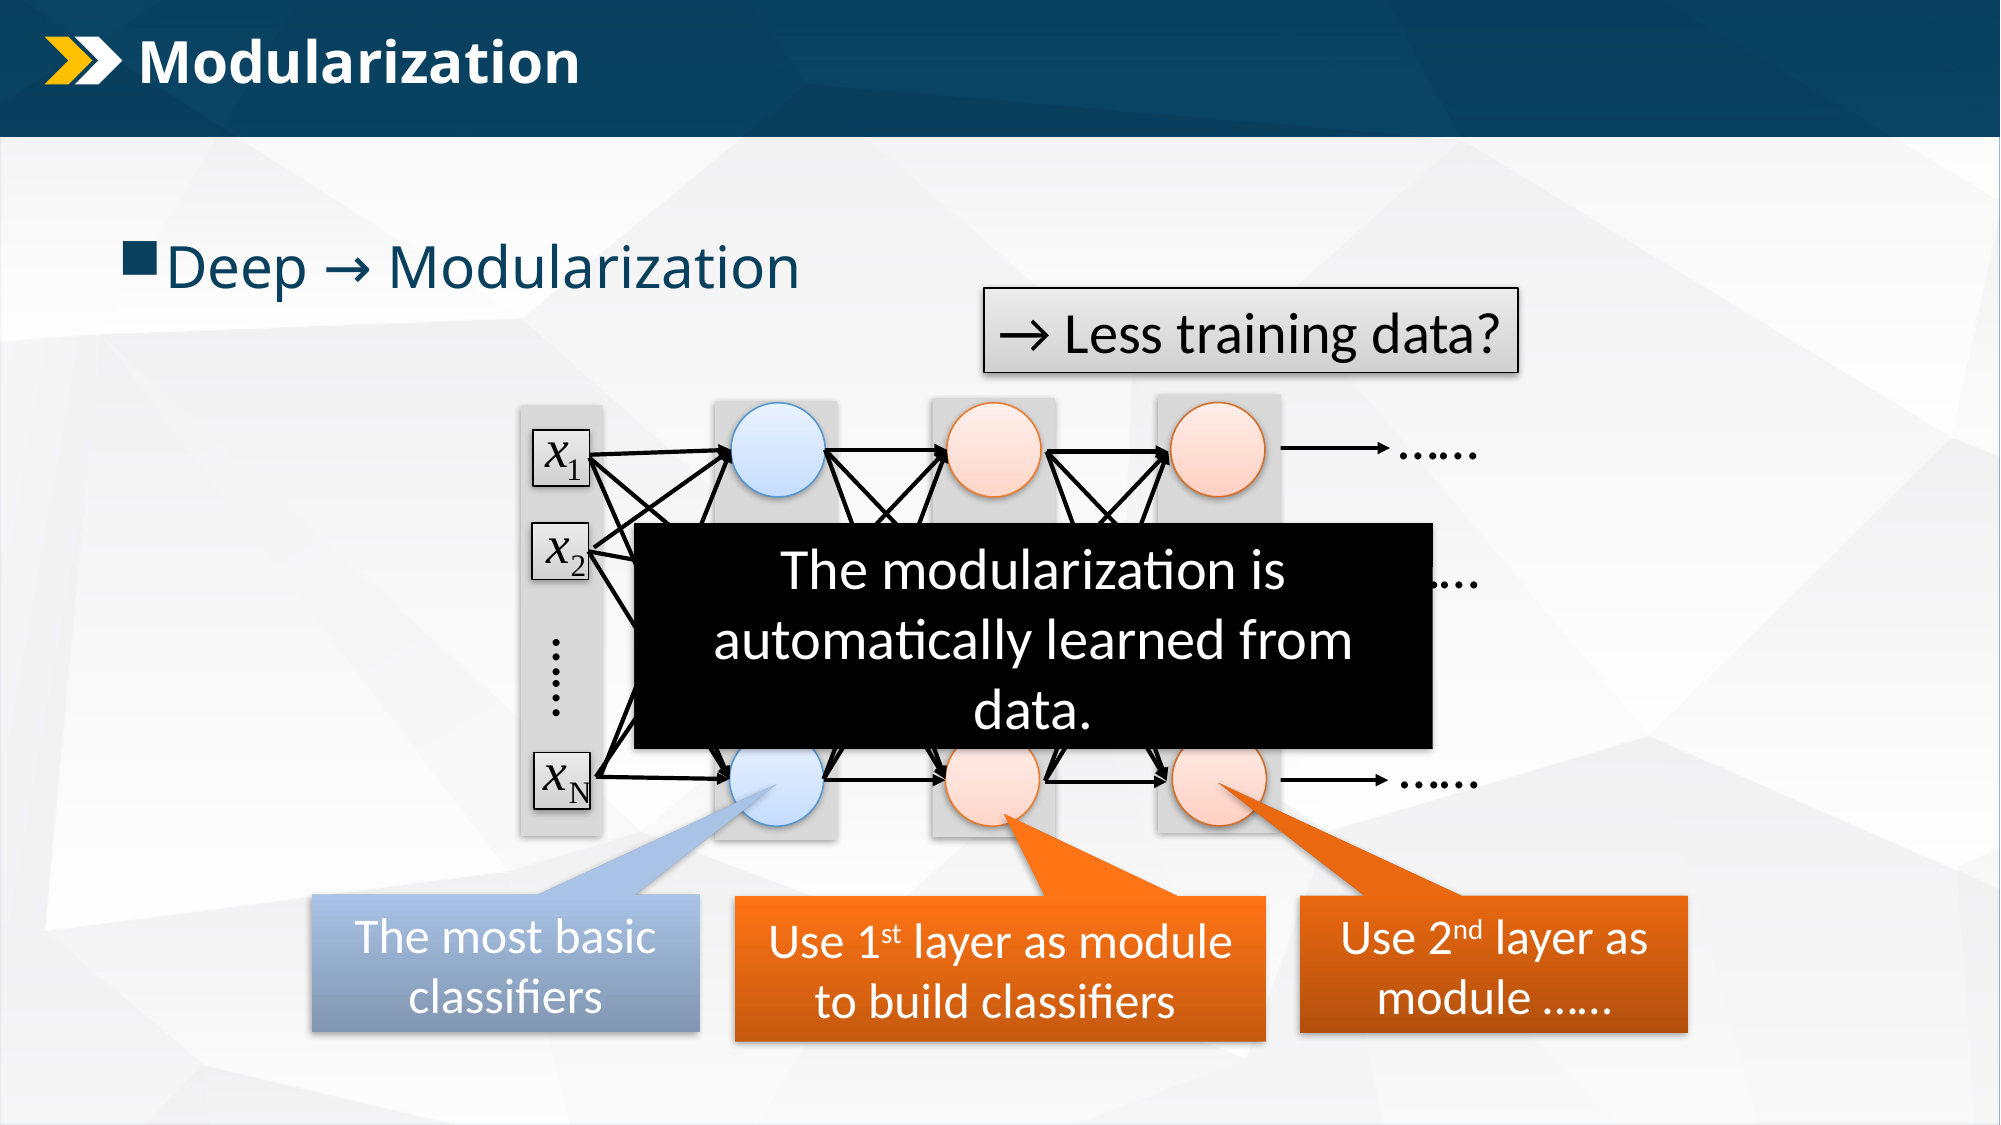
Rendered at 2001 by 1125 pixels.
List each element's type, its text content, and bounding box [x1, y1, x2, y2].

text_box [520, 393, 1503, 841]
text_box Use 2nd layer as module …… [1300, 848, 1689, 1034]
text_box Use 1st layer as module to build classifiers [735, 848, 1267, 1042]
text_box The most basic classifiers [311, 848, 700, 1033]
list Deep → Modularization [103, 188, 1868, 1048]
title Modularization [122, 25, 1723, 137]
text_box → Less training data? [983, 287, 1519, 373]
picture [0, 0, 2000, 1125]
